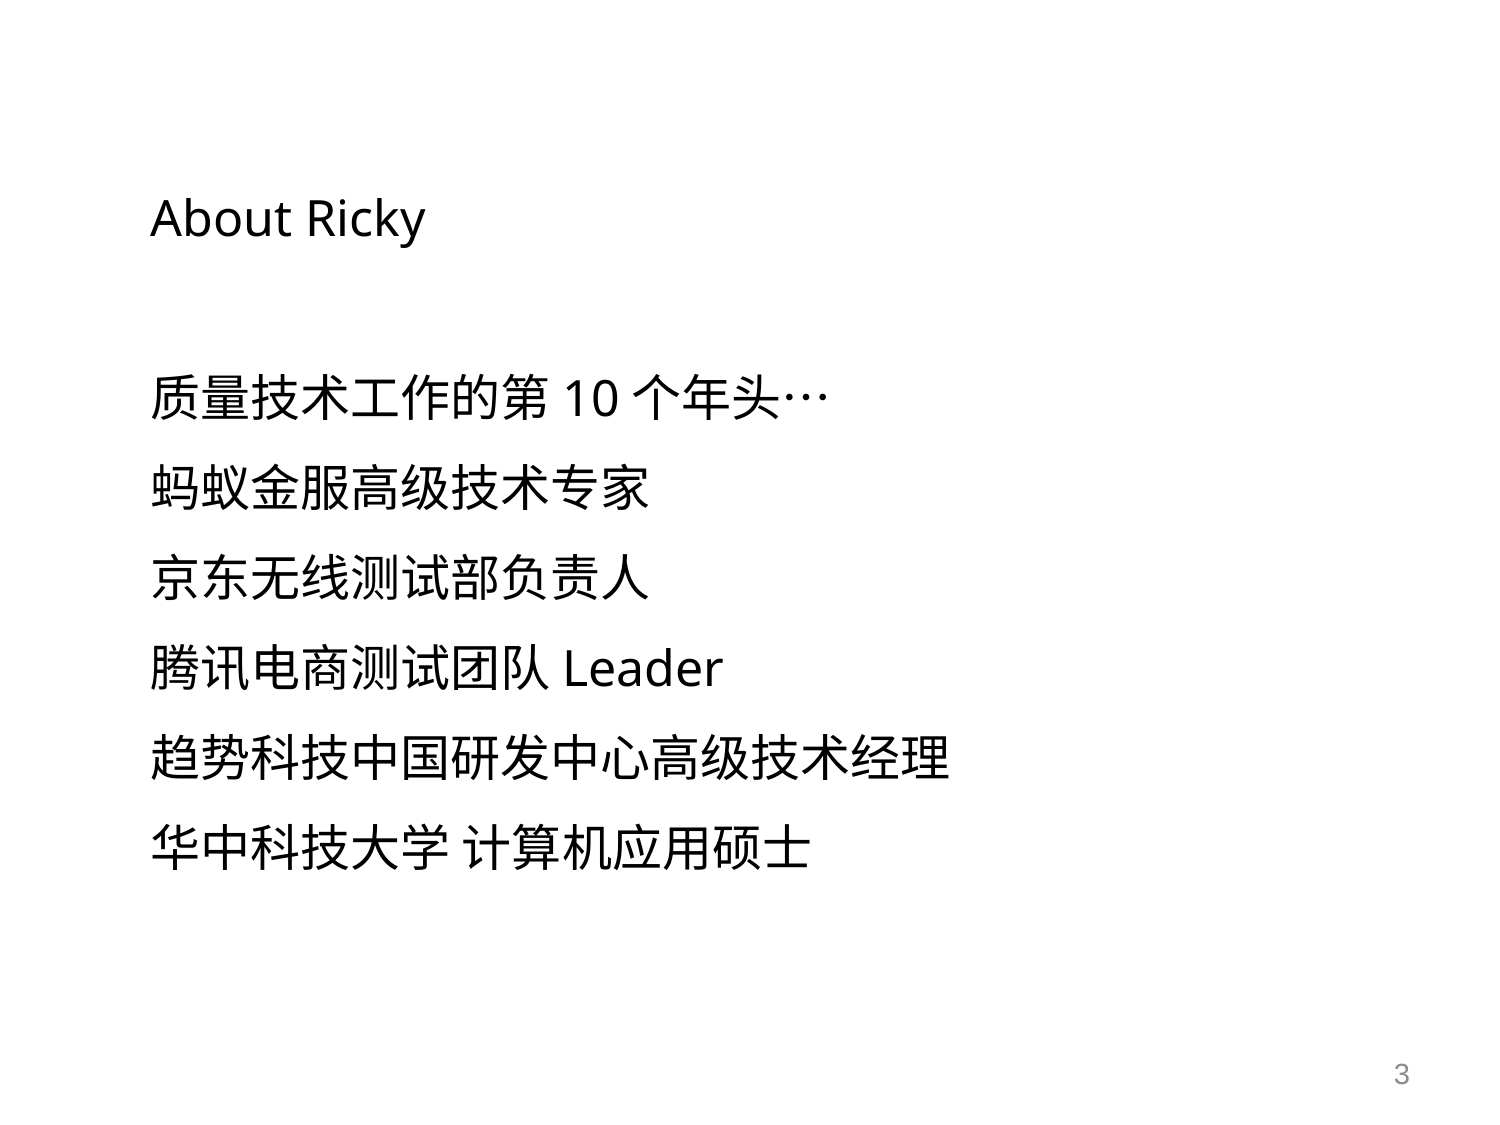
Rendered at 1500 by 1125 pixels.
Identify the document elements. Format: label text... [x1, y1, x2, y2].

text_box About Ricky 质量技术工作的第10个年头… 蚂蚁金服高级技术专家 京东无线测试部负责人 腾讯电商测试团队Leader 趋势科技中国研发中心高级技术经理 华中科技大学 计算机应用硕士 [135, 148, 1424, 974]
slide_number 3 [1074, 1042, 1425, 1103]
